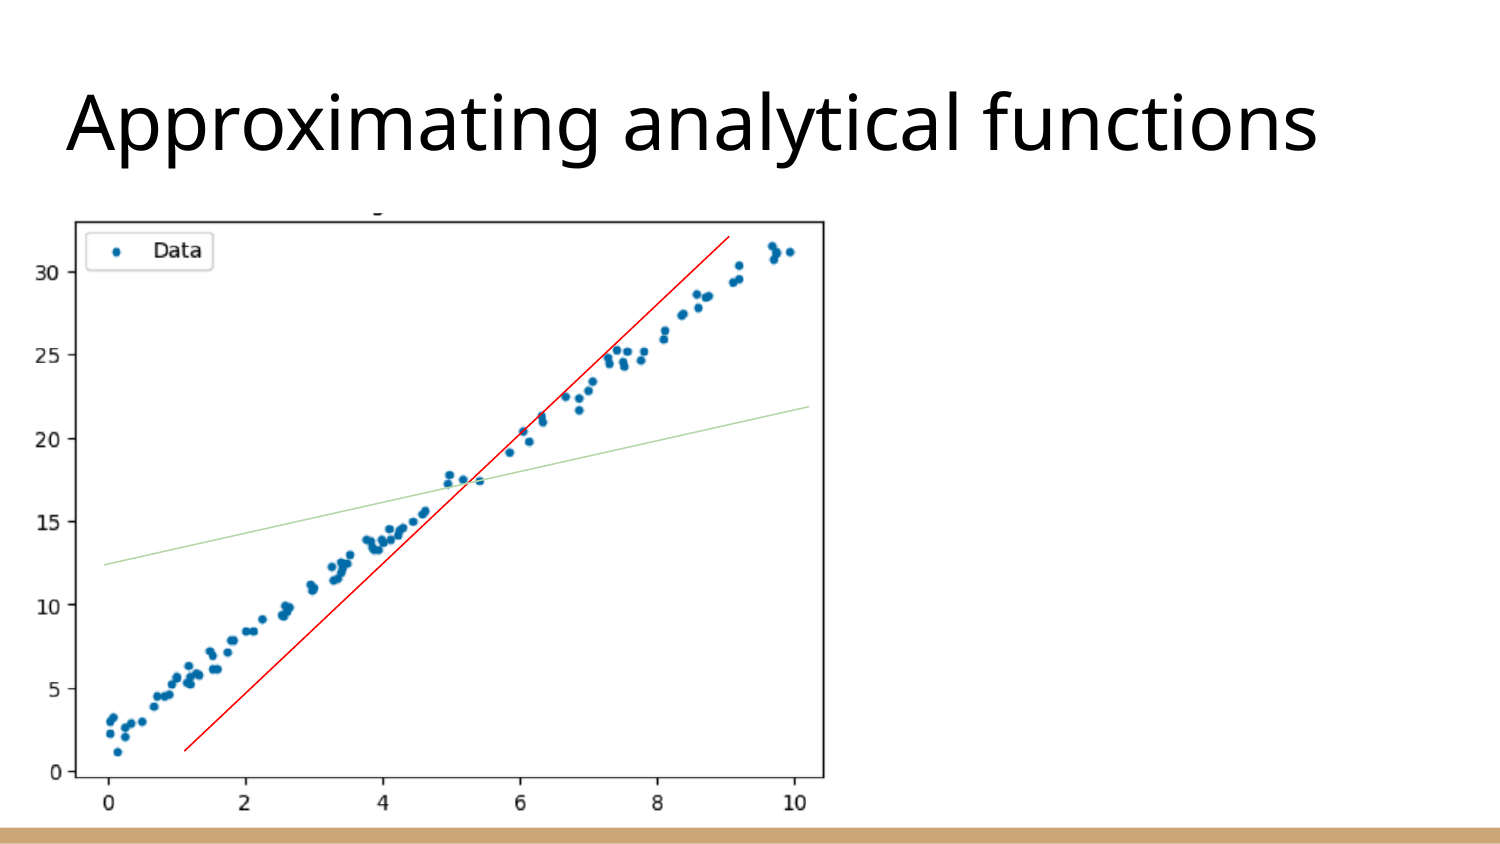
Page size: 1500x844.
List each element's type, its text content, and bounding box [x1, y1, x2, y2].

picture [24, 212, 840, 818]
title Approximating analytical functions [51, 51, 1449, 189]
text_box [184, 236, 730, 404]
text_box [184, 573, 730, 752]
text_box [103, 406, 810, 566]
